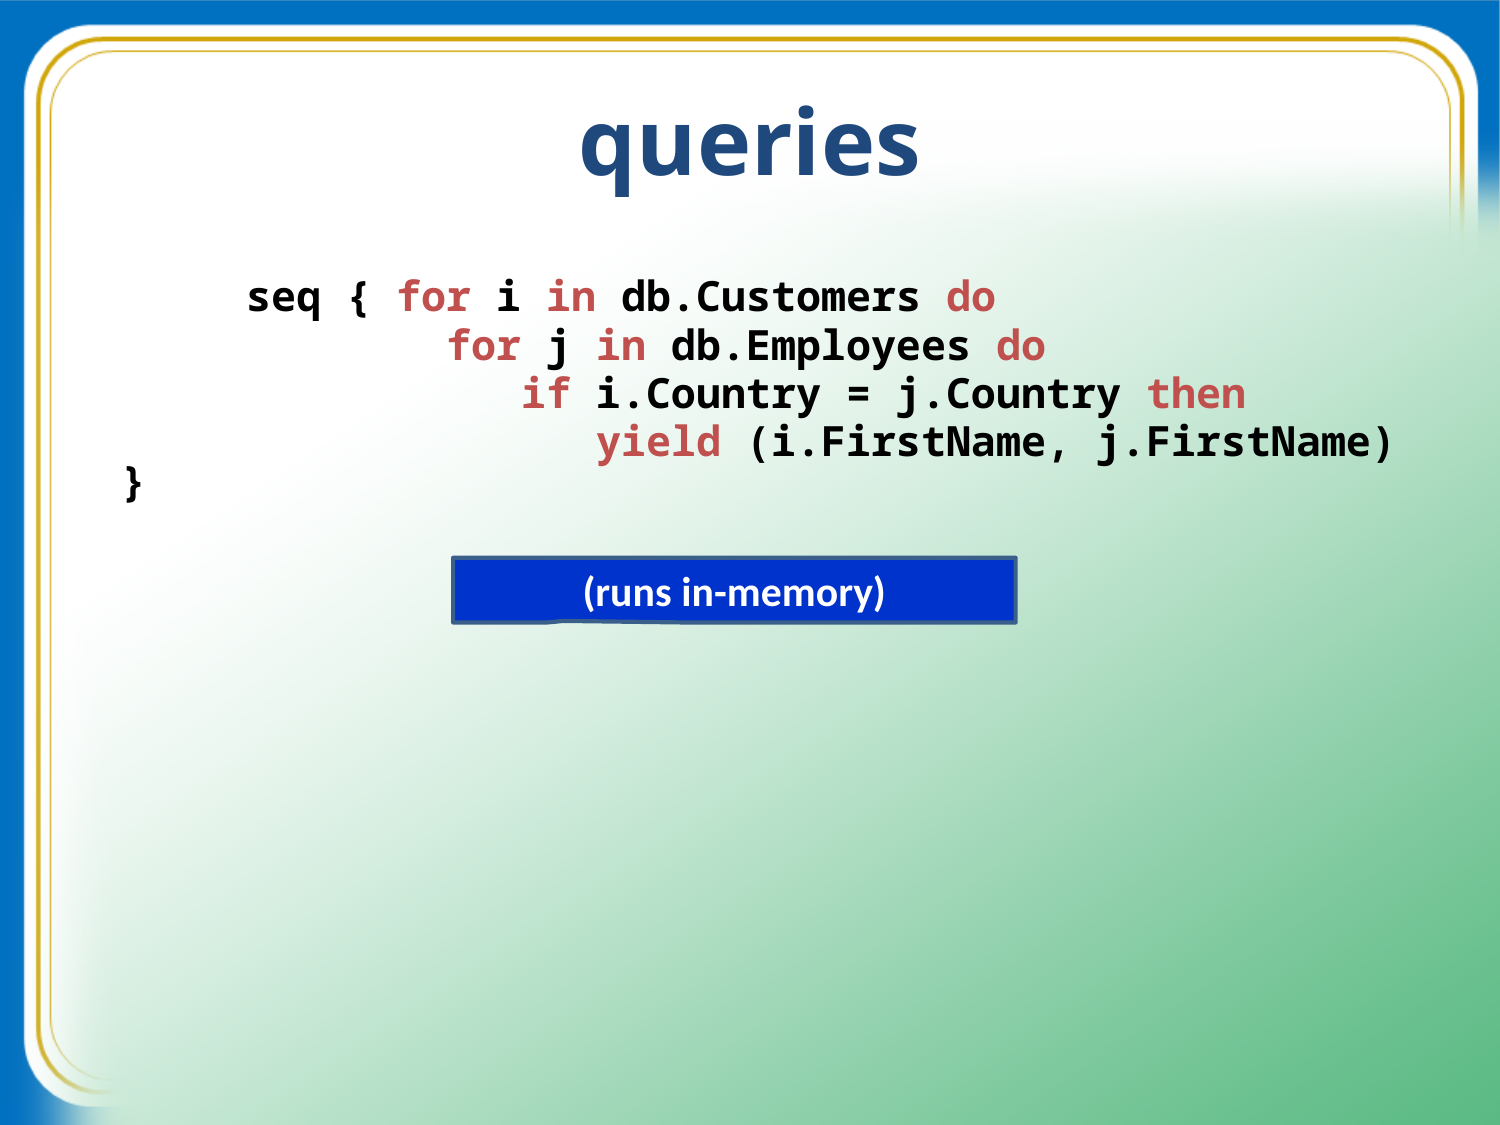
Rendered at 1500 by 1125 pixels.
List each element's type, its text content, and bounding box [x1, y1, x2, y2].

picture [0, 0, 1500, 1125]
title queries [75, 45, 1425, 233]
text_box (runs in-memory) [451, 555, 1018, 625]
list seq { for i in db.Customers do for j in db.Employees do if i.Country = j.Country then yield (i.FirstName, j.FirstName) } [106, 214, 1433, 537]
